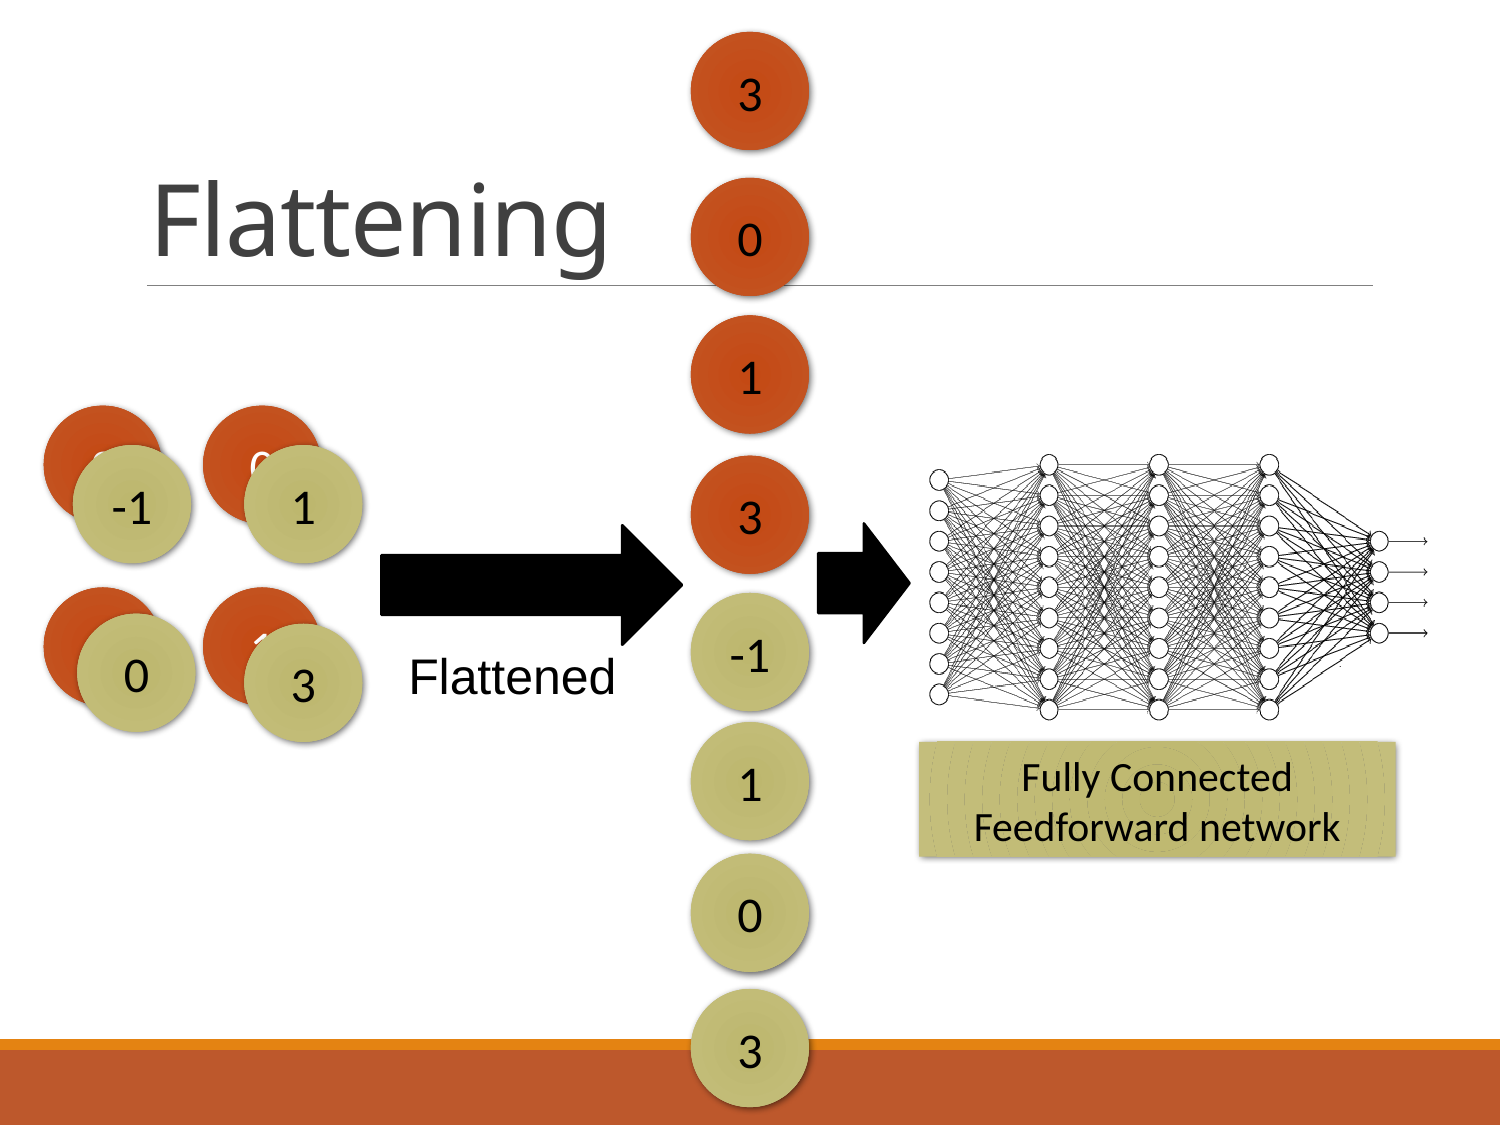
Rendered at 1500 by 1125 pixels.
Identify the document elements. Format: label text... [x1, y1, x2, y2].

text_box 3 [690, 455, 809, 574]
text_box 3 [690, 988, 809, 1108]
title Flattening [134, 47, 1373, 285]
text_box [918, 446, 1445, 859]
text_box 1 [690, 722, 809, 841]
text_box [43, 405, 363, 743]
text_box 0 [690, 177, 809, 296]
text_box -1 [690, 592, 809, 712]
text_box [816, 522, 911, 645]
text_box [380, 523, 683, 646]
text_box 3 [690, 31, 809, 150]
text_box 1 [690, 315, 809, 434]
text_box 0 [690, 853, 809, 972]
text_box Flattened [387, 637, 638, 713]
